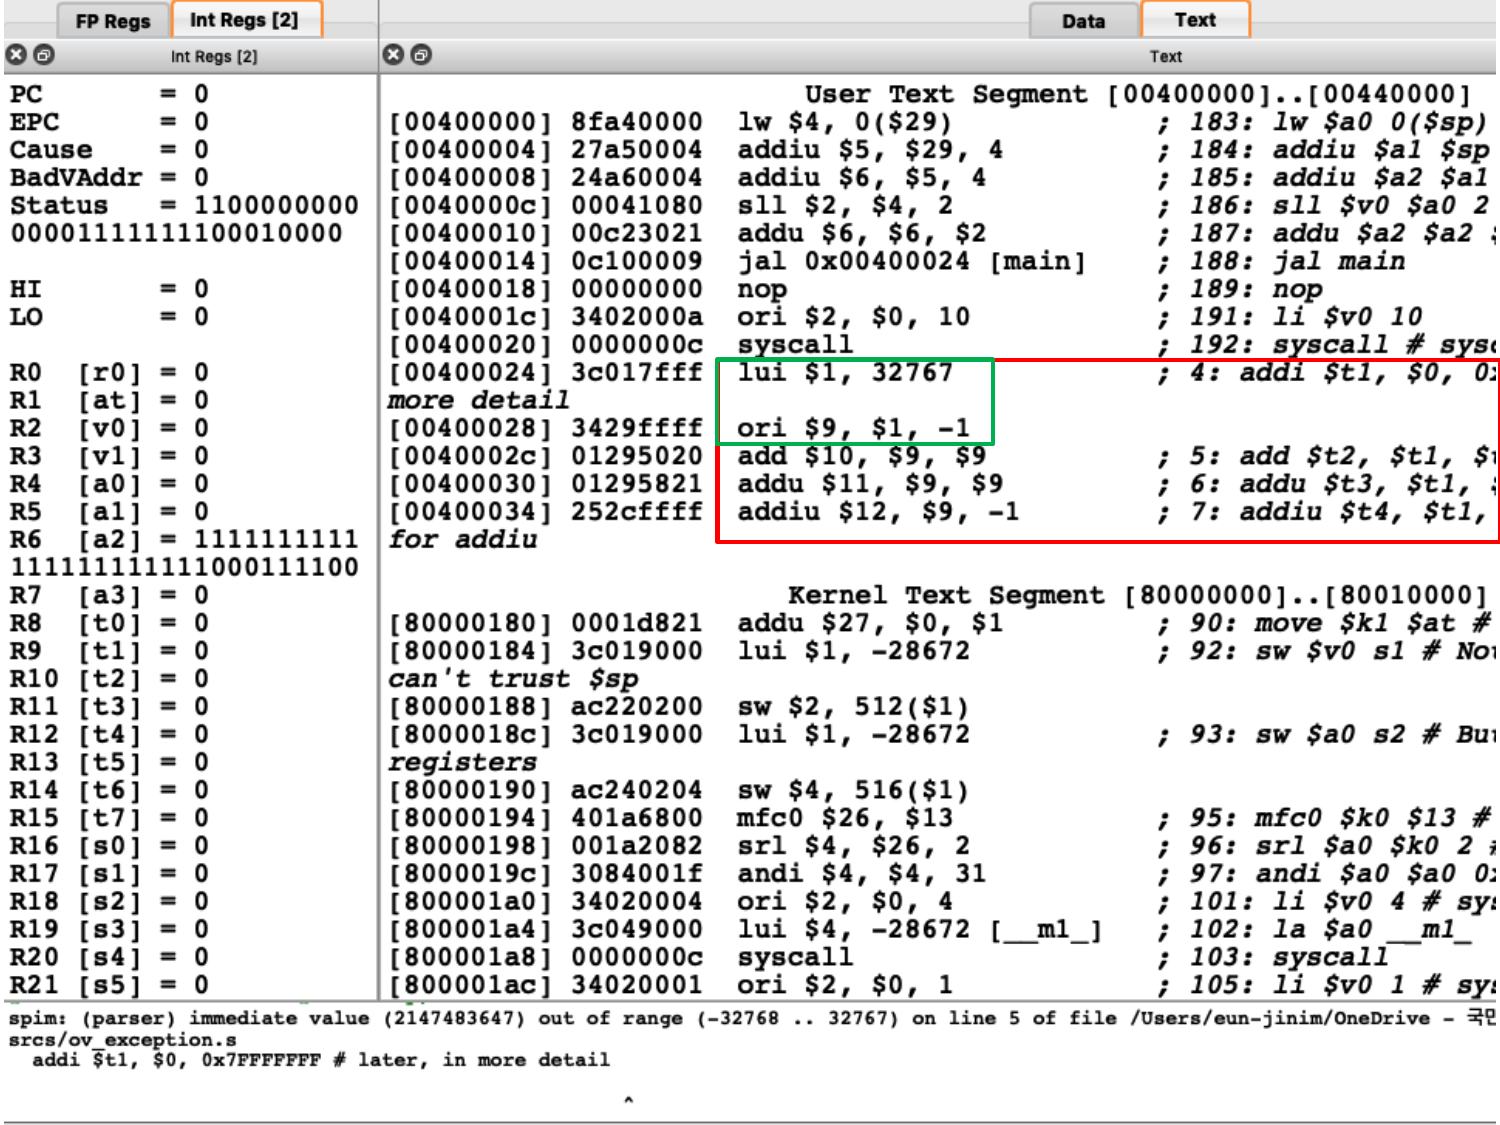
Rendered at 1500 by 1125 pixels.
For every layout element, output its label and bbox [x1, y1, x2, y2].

text_box [1496, 358, 1500, 544]
picture [4, 0, 1496, 1125]
